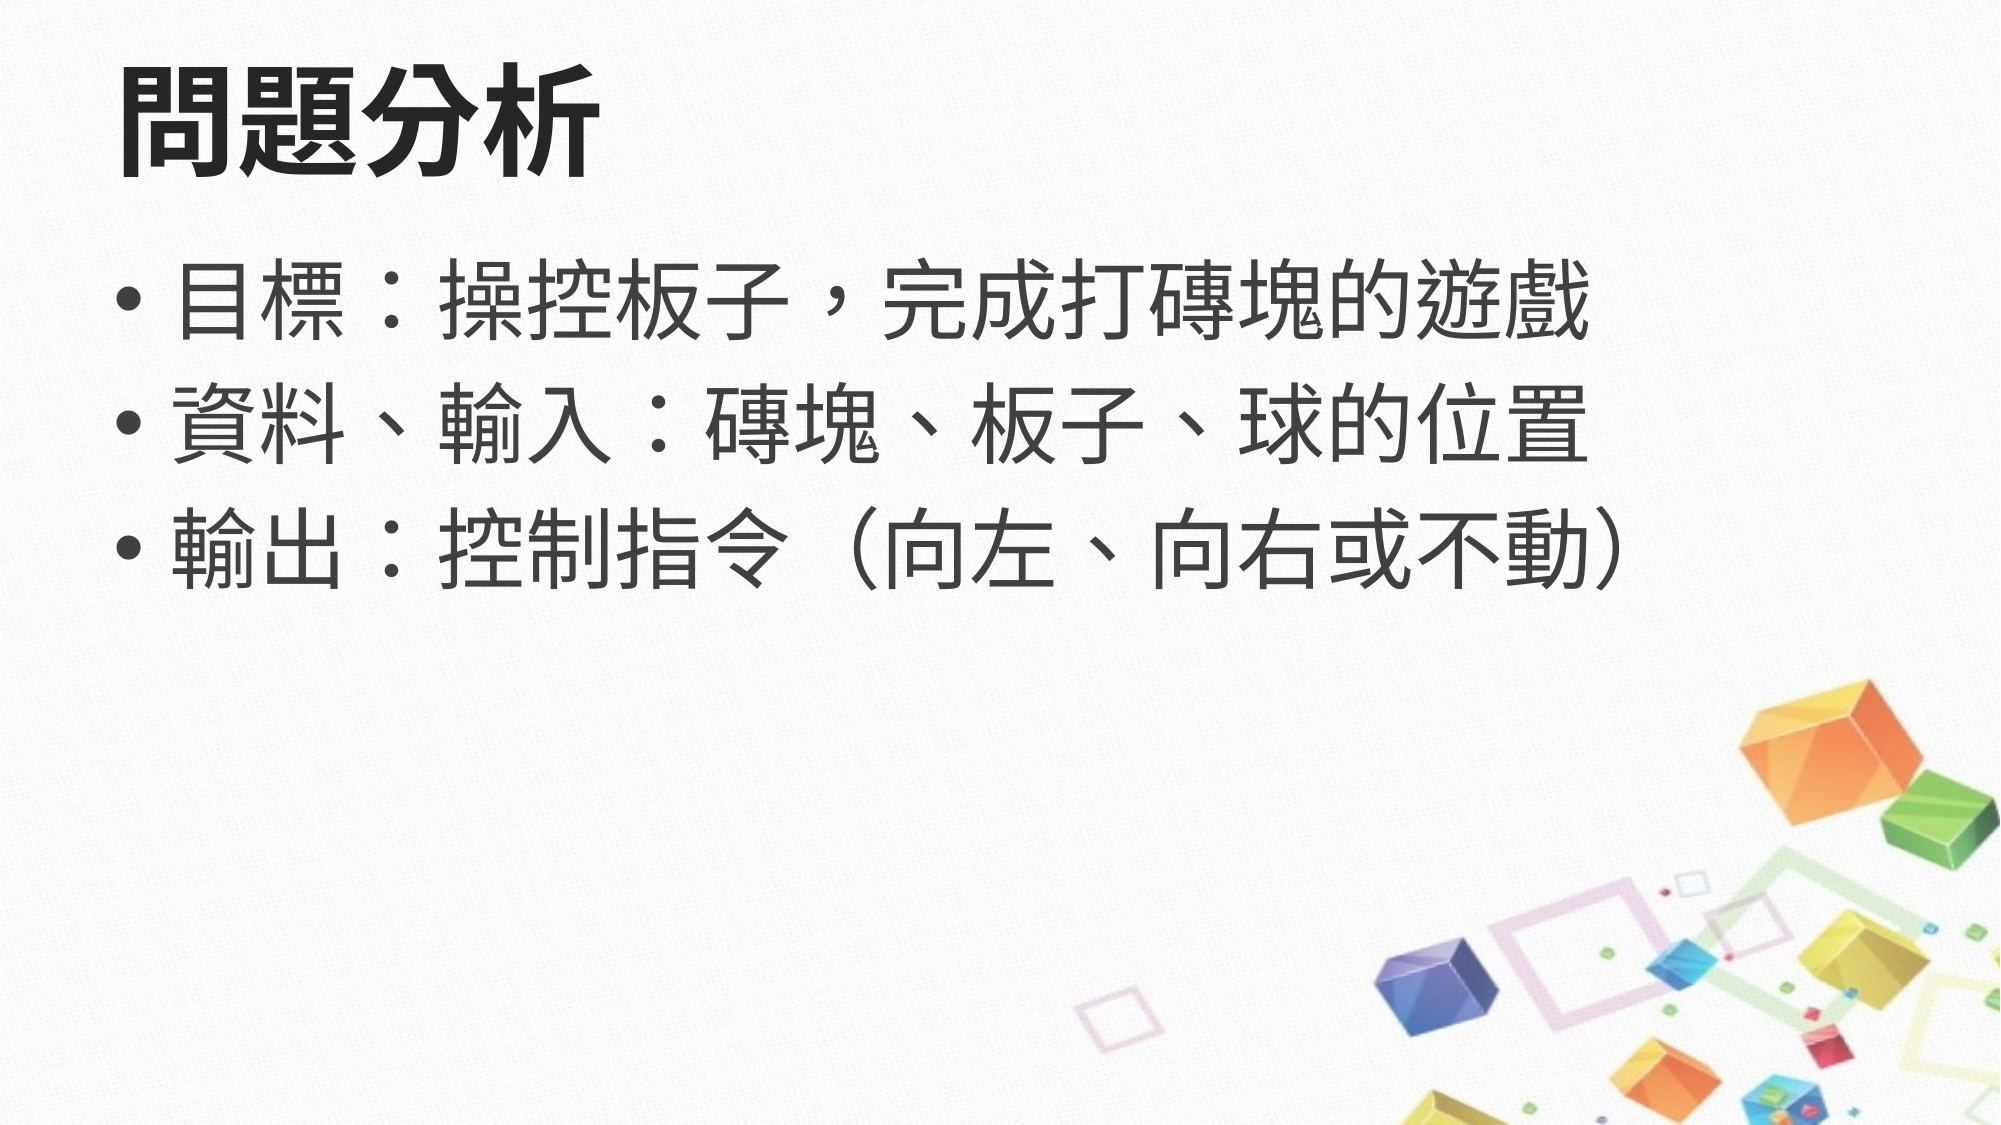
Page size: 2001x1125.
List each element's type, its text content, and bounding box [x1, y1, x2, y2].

title 問題分析 [99, 24, 1900, 212]
list 目標：操控板子，完成打磚塊的遊戲 資料、輸入：磚塊、板子、球的位置 輸出：控制指令（向左、向右或不動） [98, 236, 1899, 980]
